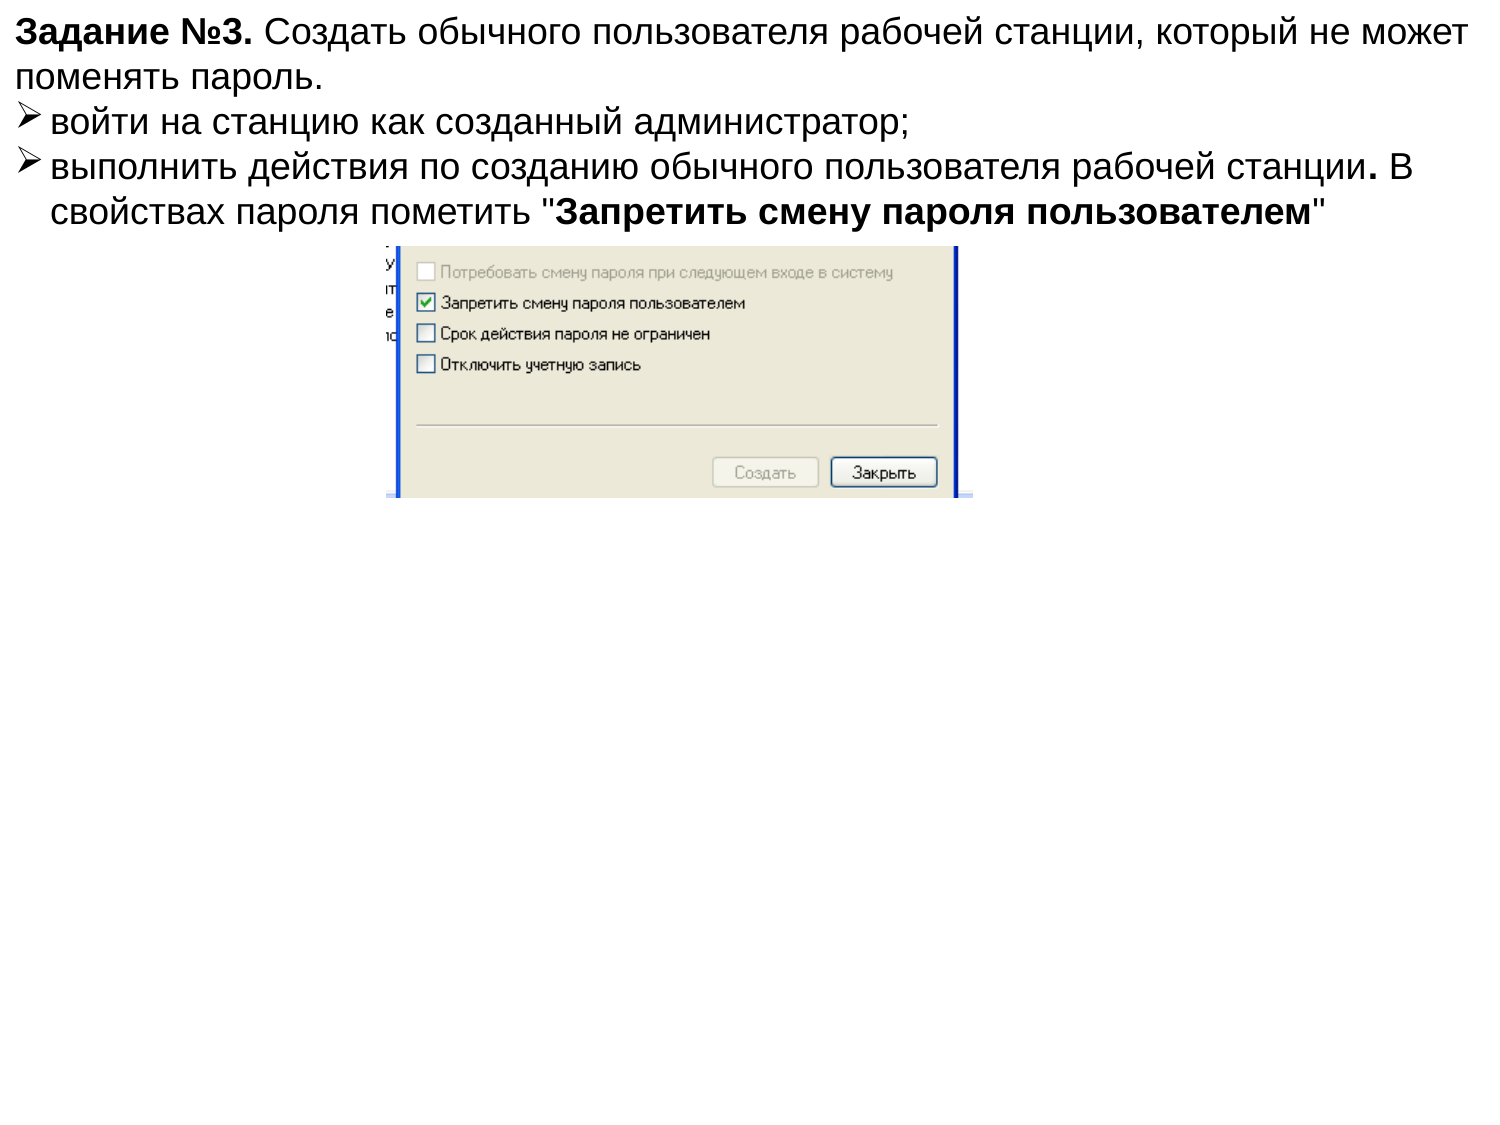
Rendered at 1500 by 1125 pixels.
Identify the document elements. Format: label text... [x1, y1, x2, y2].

text_box Задание №3. Создать обычного пользователя рабочей станции, который не может поменять пароль. войти на станцию как созданный администратор; выполнить действия по созданию обычного пользователя рабочей станции. В свойствах пароля пометить "Запретить смену пароля пользователем" [0, 0, 1499, 240]
picture [386, 245, 973, 498]
